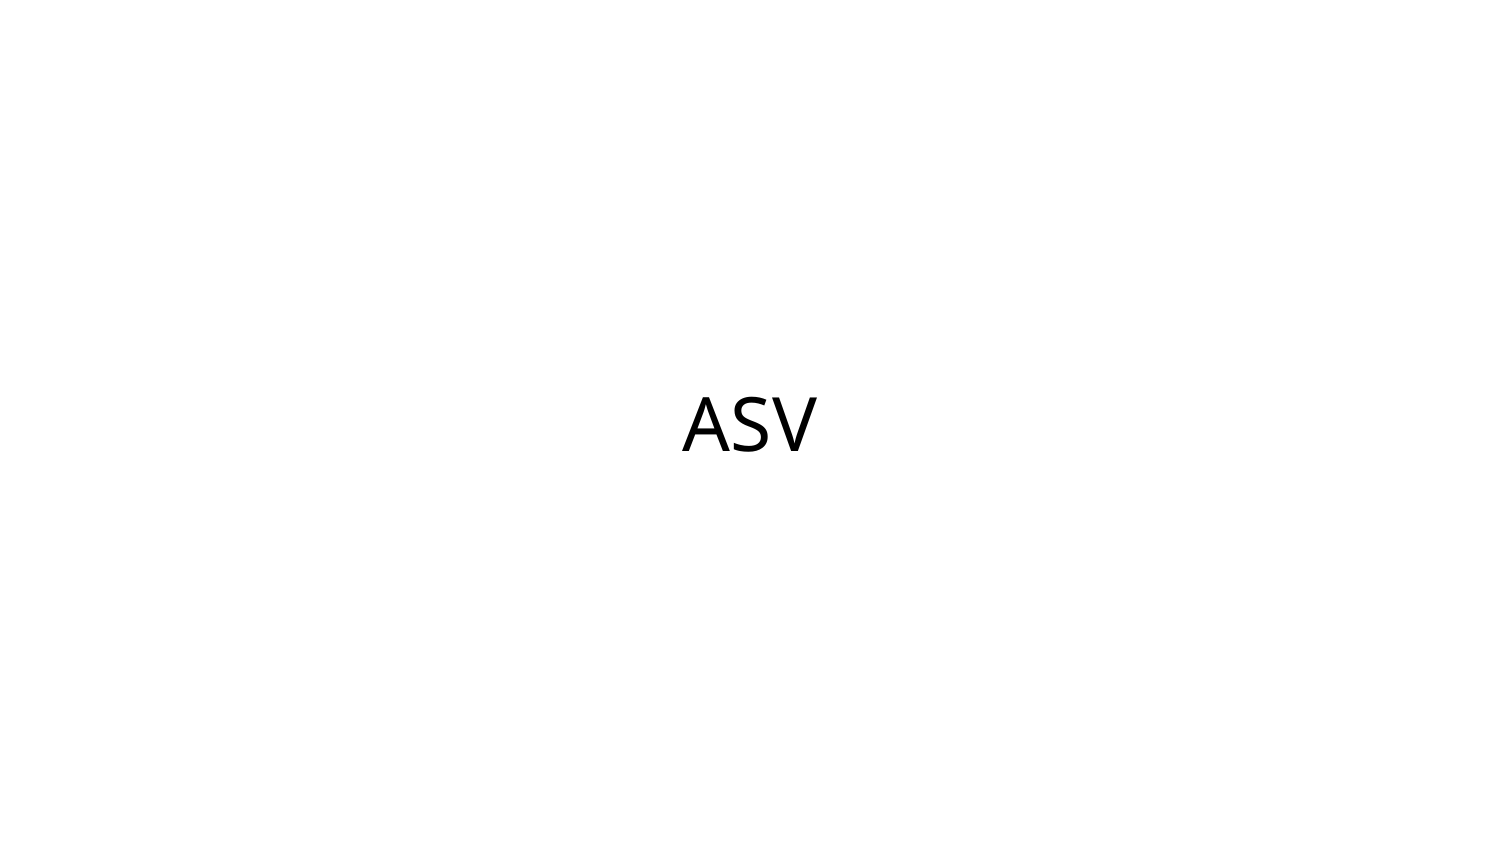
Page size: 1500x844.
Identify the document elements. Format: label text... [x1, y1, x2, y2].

title ASV [51, 352, 1449, 491]
